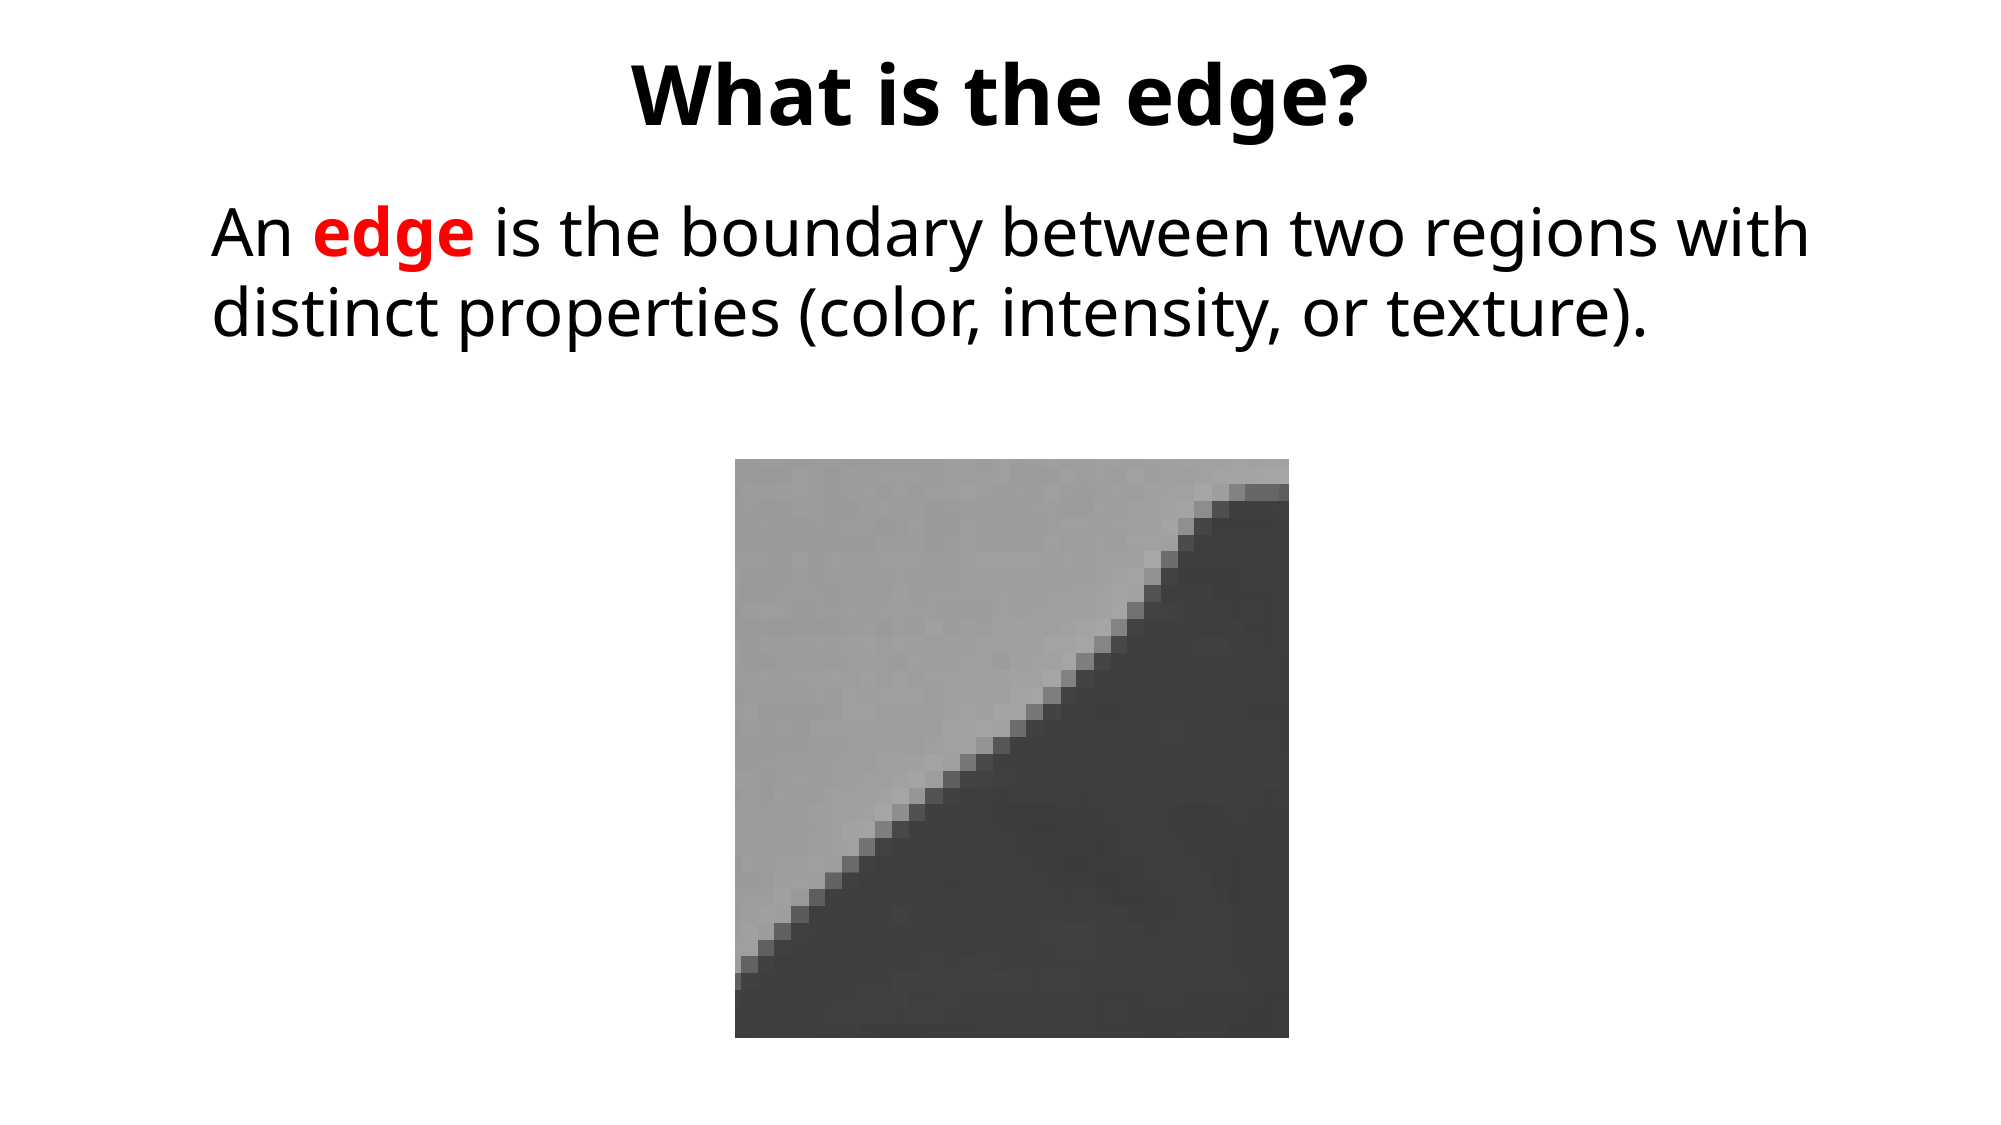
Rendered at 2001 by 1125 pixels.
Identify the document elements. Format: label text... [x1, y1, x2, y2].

text_box An edge is the boundary between two regions with distinct properties (color, intensity, or texture). [196, 182, 1953, 457]
text_box What is the edge? [216, 35, 1807, 150]
picture [735, 459, 1289, 1038]
